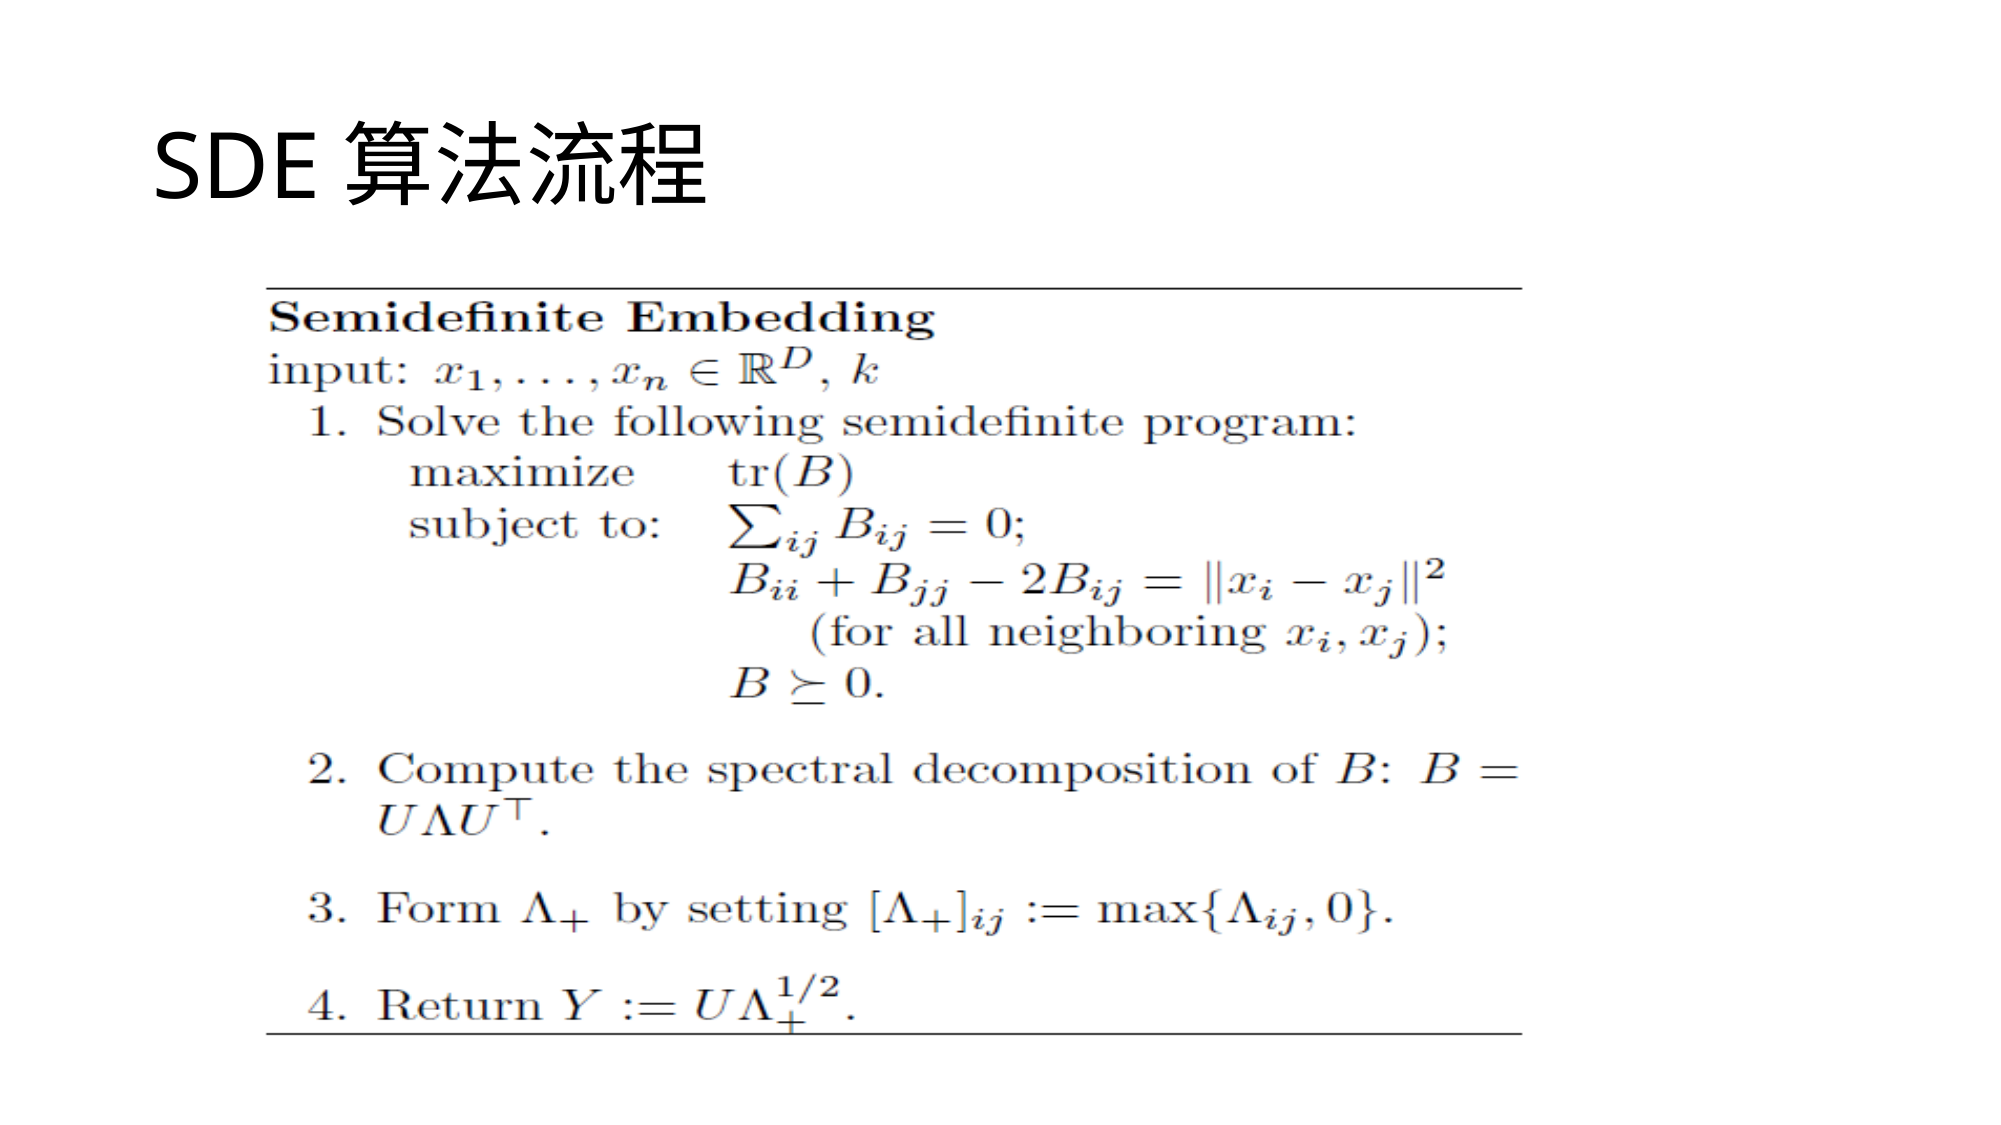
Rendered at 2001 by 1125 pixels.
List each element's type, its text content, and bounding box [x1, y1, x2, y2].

picture [229, 263, 1571, 1058]
title SDE算法流程 [137, 59, 1863, 278]
